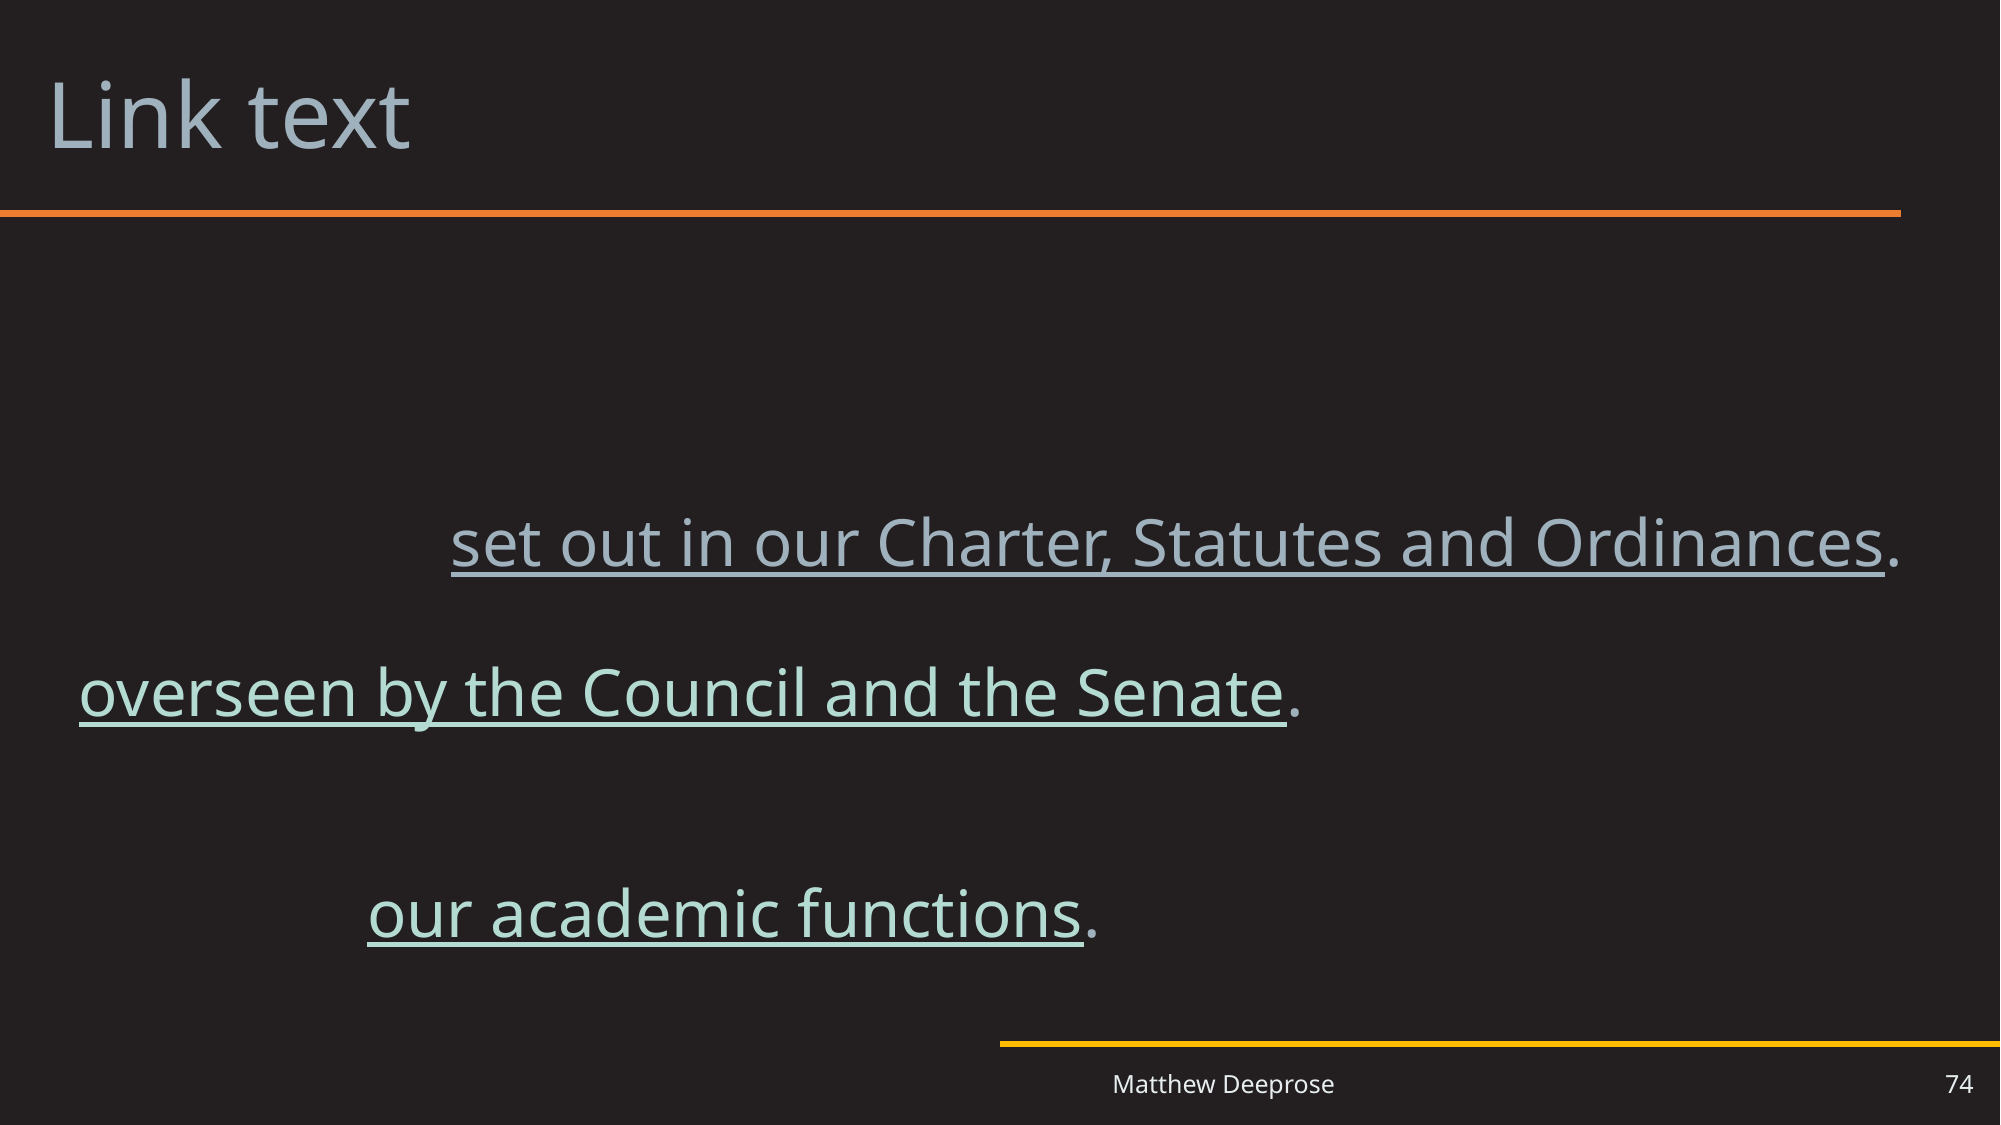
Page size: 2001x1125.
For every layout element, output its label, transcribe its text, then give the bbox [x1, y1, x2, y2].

slide_number 74 [1840, 1055, 1989, 1117]
footer Matthew Deeprose [1097, 1055, 1803, 1117]
title Link text 3 [31, 24, 1963, 214]
list The University is a corporation formed by Royal Charter and holds charitable status to learn more click here. Our aims, powers and the governance framework within which we operate are set out in our Charter, Statutes and Ordinances. Governance of the University is overseen by the Council and the Senate. These bodies are responsible for approving our mission and strategy, monitoring our performance, scrutinising our finances and directing our academic functions. [31, 284, 1963, 1011]
